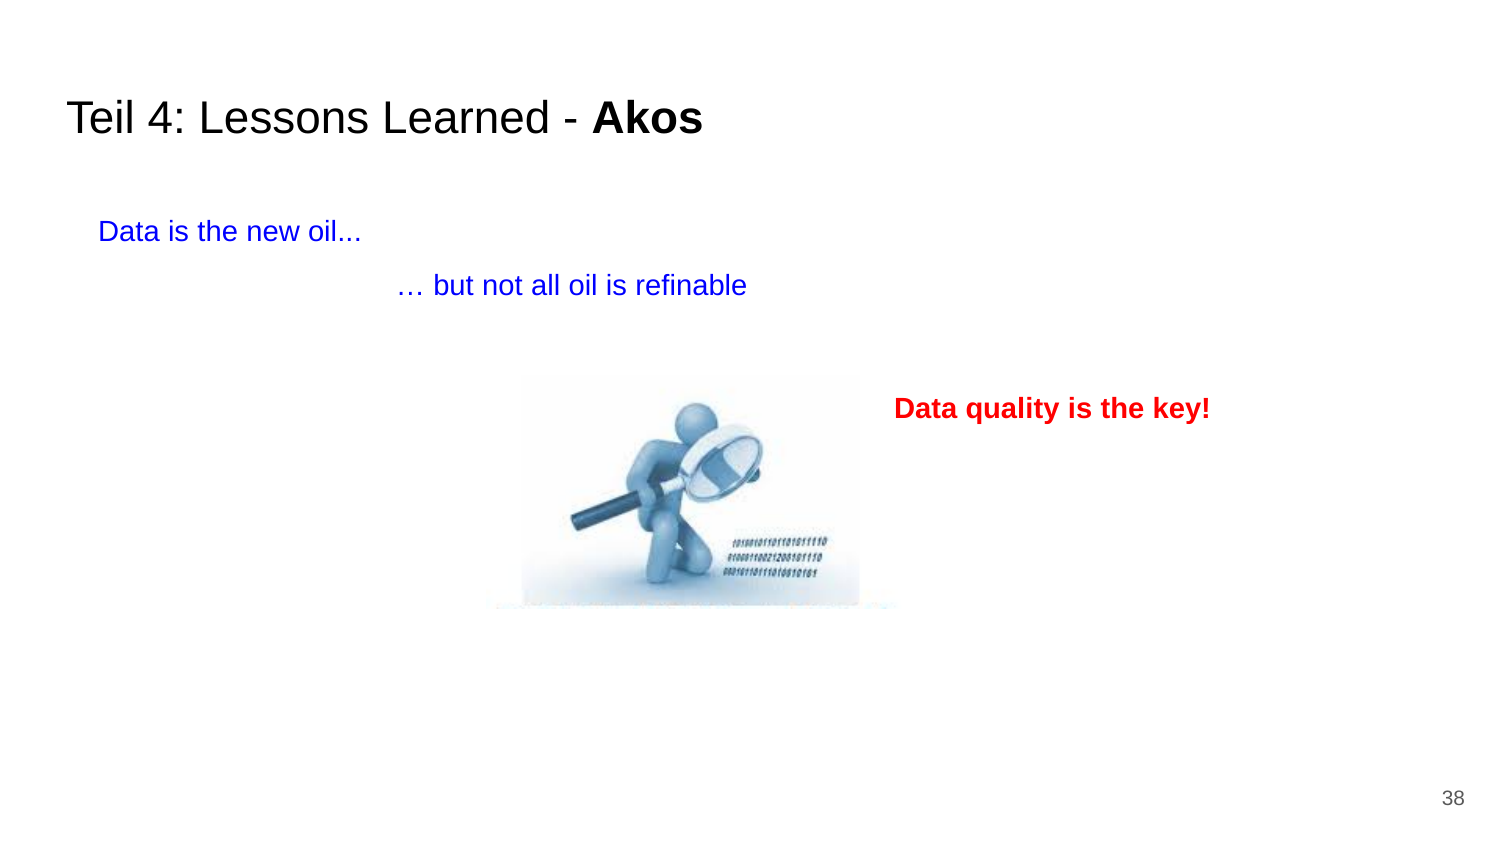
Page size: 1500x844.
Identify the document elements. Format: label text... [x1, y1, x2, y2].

text_box Data quality is the key! [906, 374, 1267, 440]
picture [485, 364, 902, 609]
slide_number ‹#› [1389, 764, 1480, 830]
title Teil 4: Lessons Learned - Akos [51, 72, 1449, 167]
text_box … but not all oil is refinable [380, 250, 952, 316]
text_box Data is the new oil... [83, 197, 471, 262]
